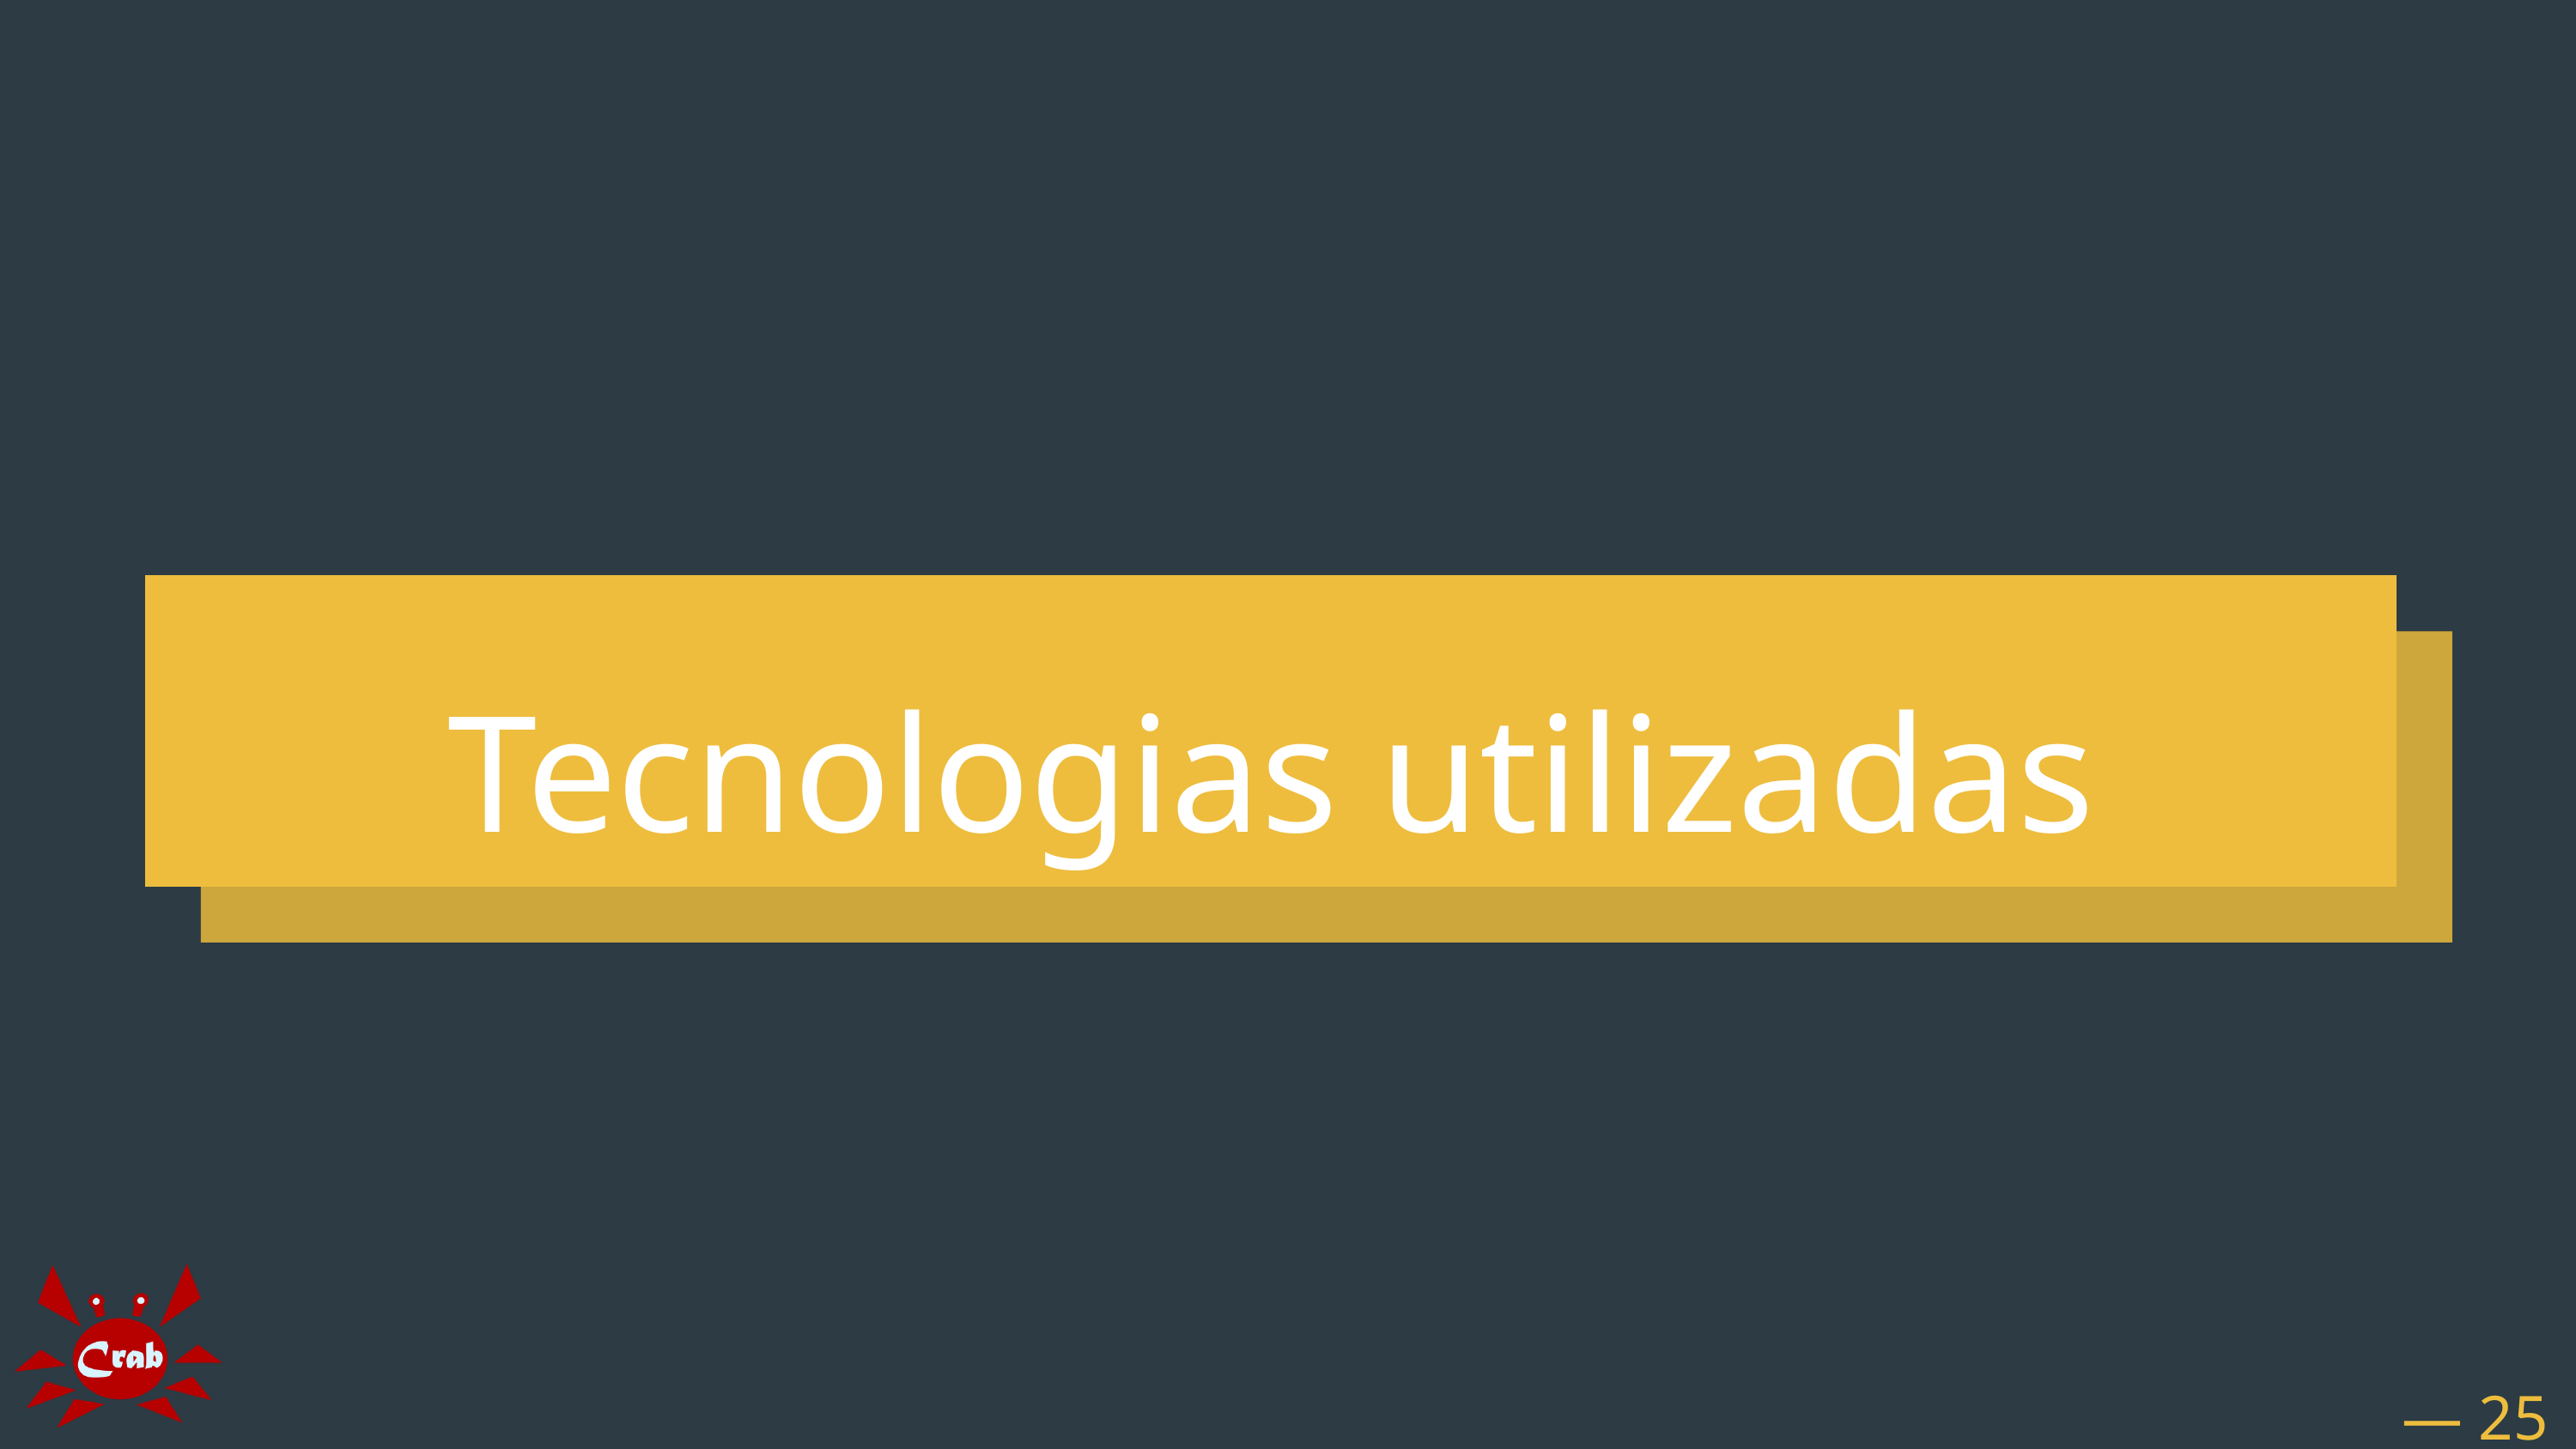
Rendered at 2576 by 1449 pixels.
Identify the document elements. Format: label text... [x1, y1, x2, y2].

text_box — 25 [2374, 1367, 2576, 1449]
picture [0, 1254, 237, 1449]
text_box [144, 575, 2452, 943]
